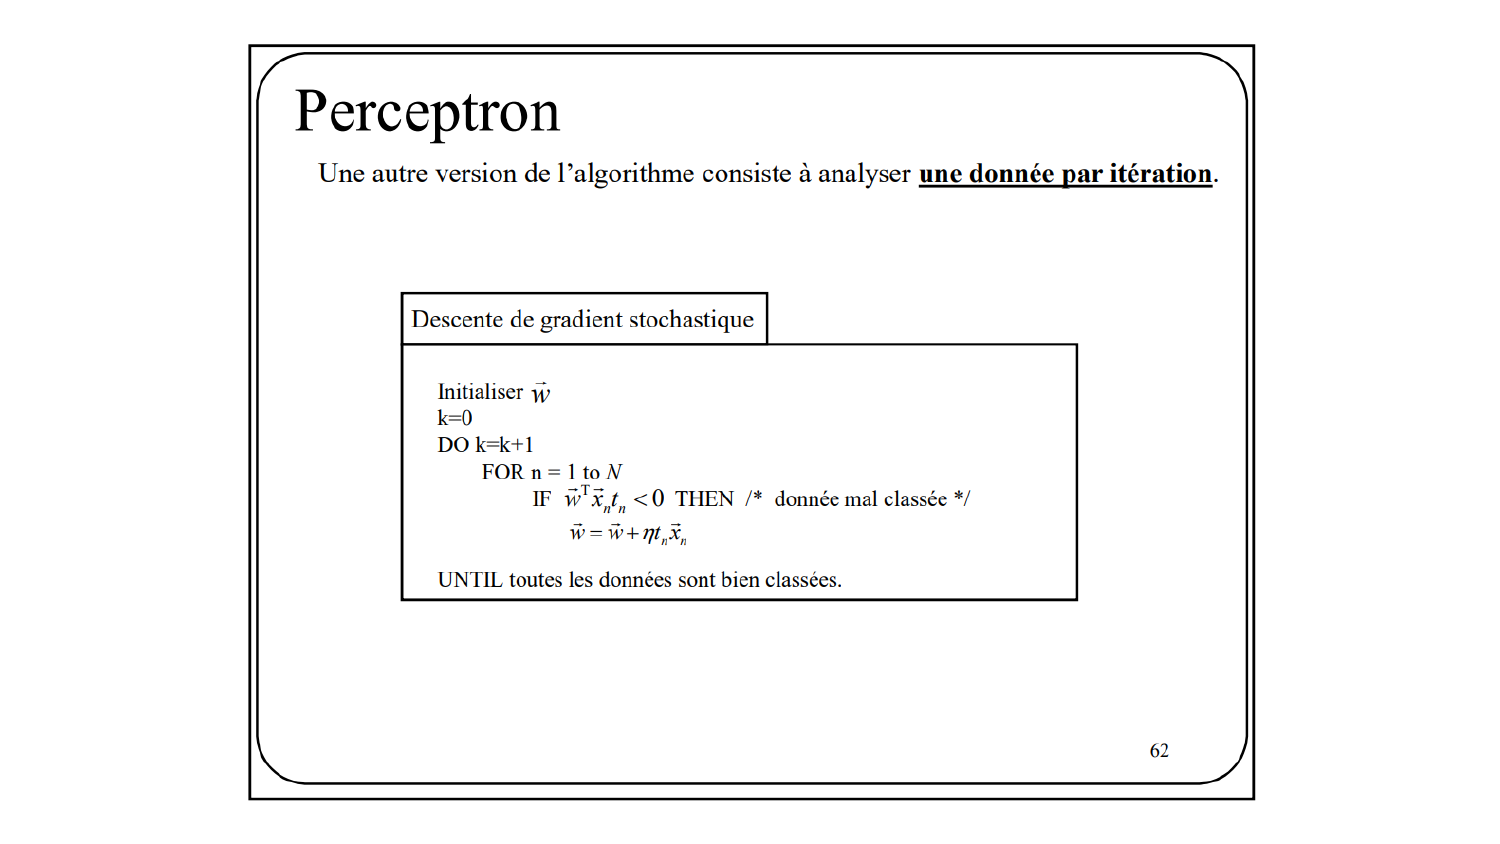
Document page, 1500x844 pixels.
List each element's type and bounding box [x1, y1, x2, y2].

picture [223, 24, 1277, 819]
